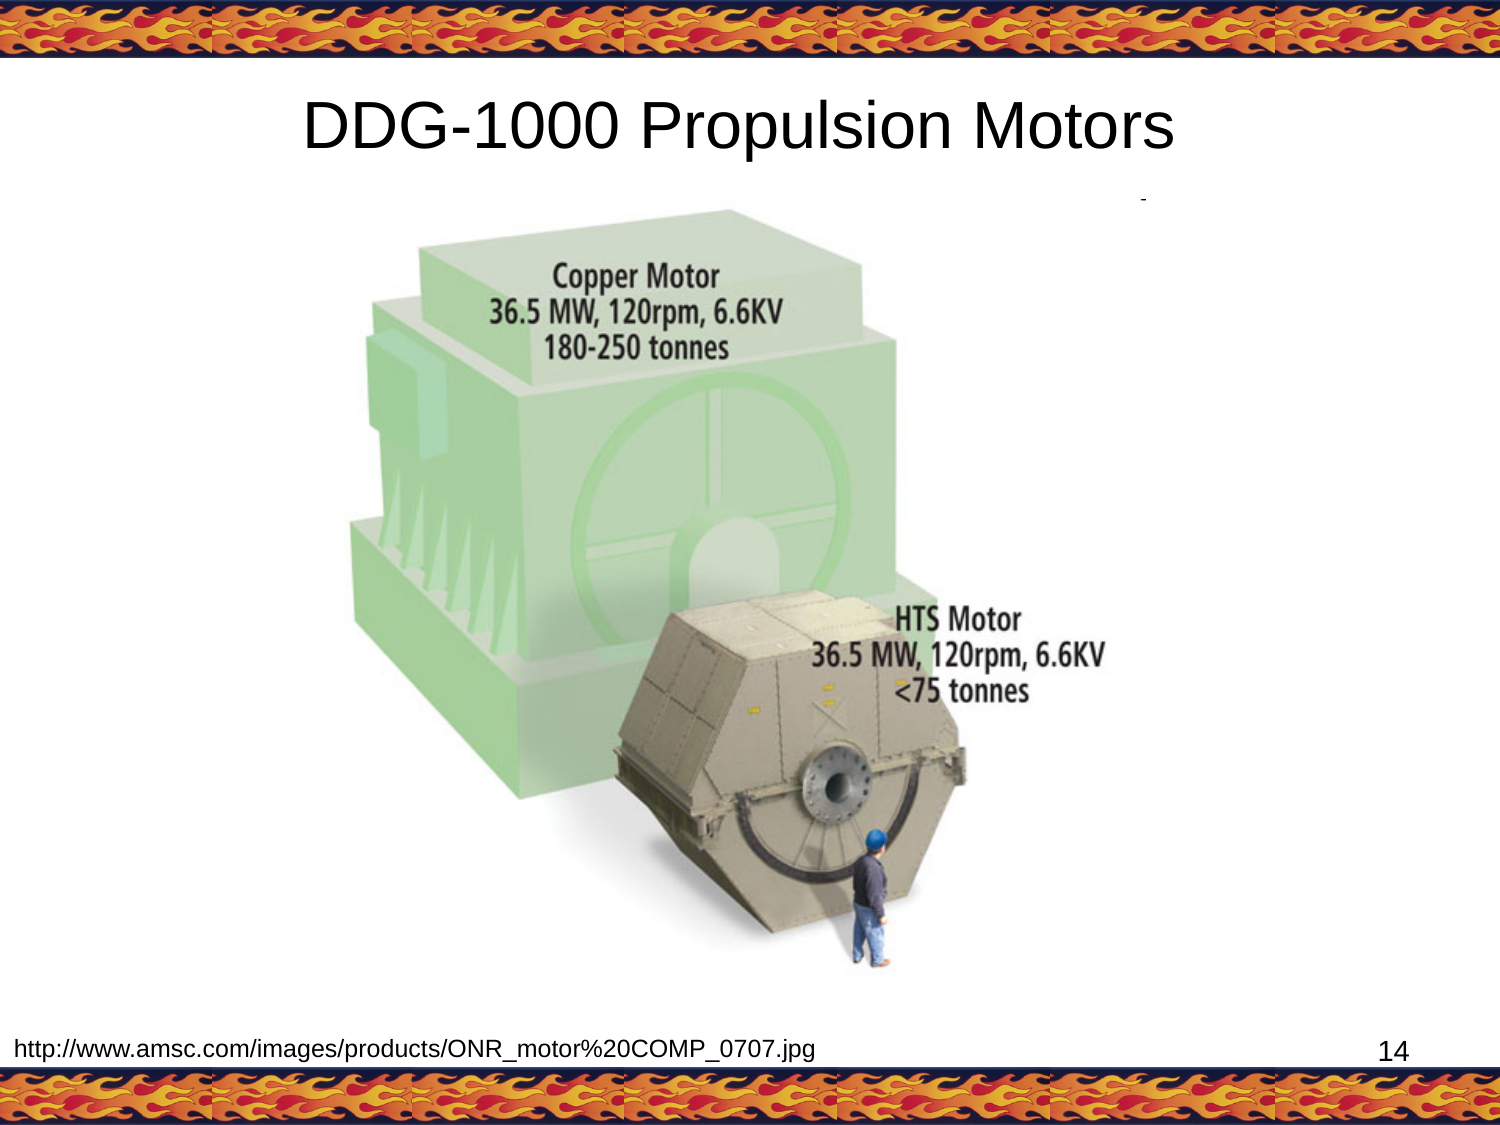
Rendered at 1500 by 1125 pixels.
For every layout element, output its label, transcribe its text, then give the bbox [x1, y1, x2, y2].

picture [324, 199, 1146, 984]
text_box DDG-1000 Propulsion Motors [287, 74, 1191, 170]
text_box http://www.amsc.com/images/products/ONR_motor%20COMP_0707.jpg [0, 1025, 833, 1070]
picture [0, 0, 1500, 58]
picture [0, 1067, 1500, 1125]
slide_number 14 [1074, 1024, 1426, 1103]
